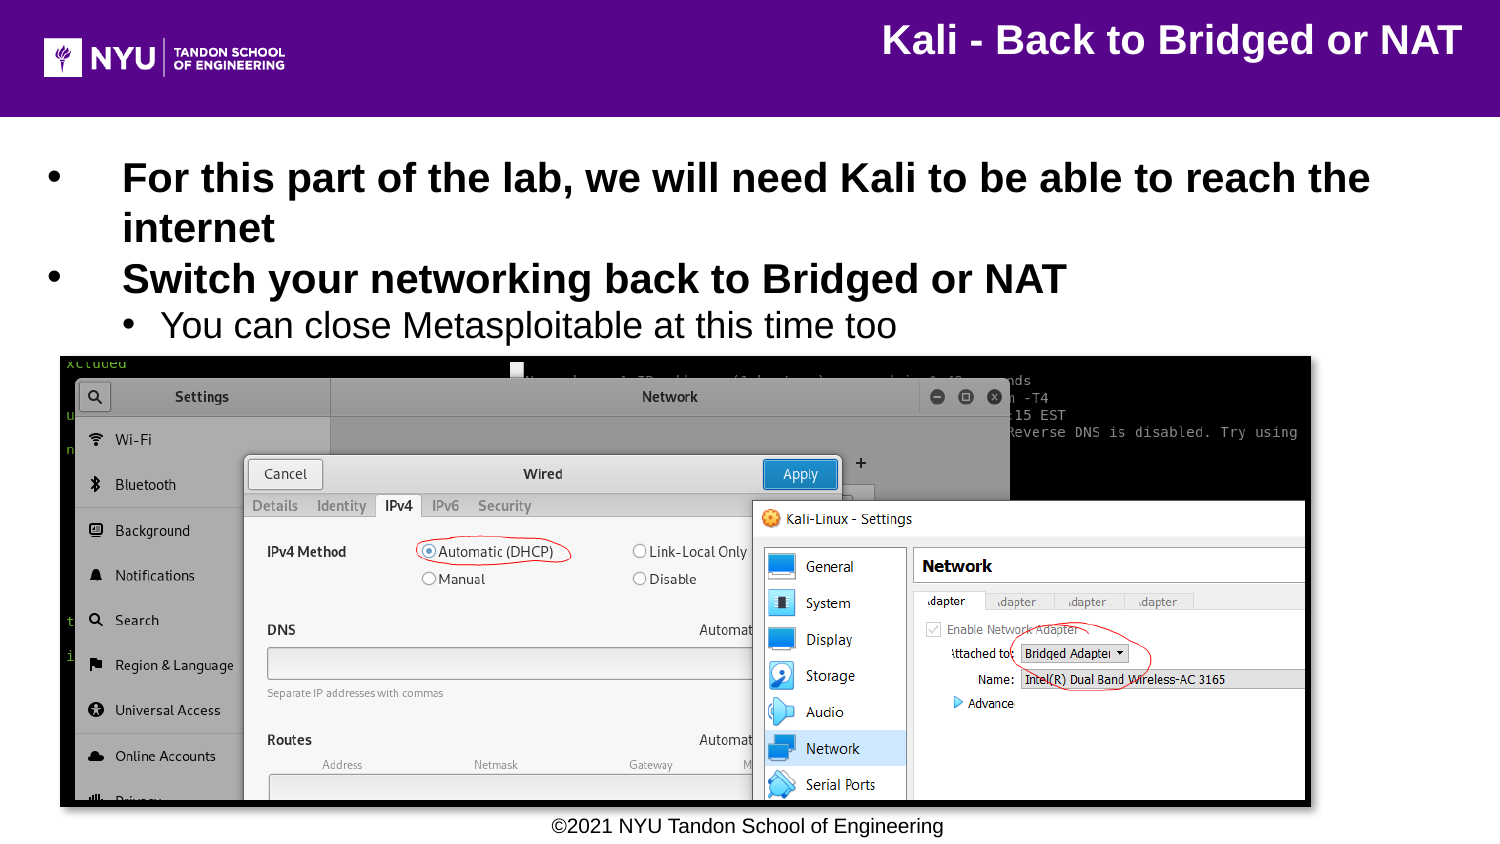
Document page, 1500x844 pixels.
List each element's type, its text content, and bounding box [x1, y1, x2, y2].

picture [44, 38, 285, 77]
picture [66, 361, 1306, 801]
list Kali - Back to Bridged or NAT [392, 12, 1463, 109]
list For this part of the lab, we will need Kali to be able to reach the internet Switch your networking back to Bridged or NAT You can close Metasploitable at this time too [47, 151, 1454, 800]
